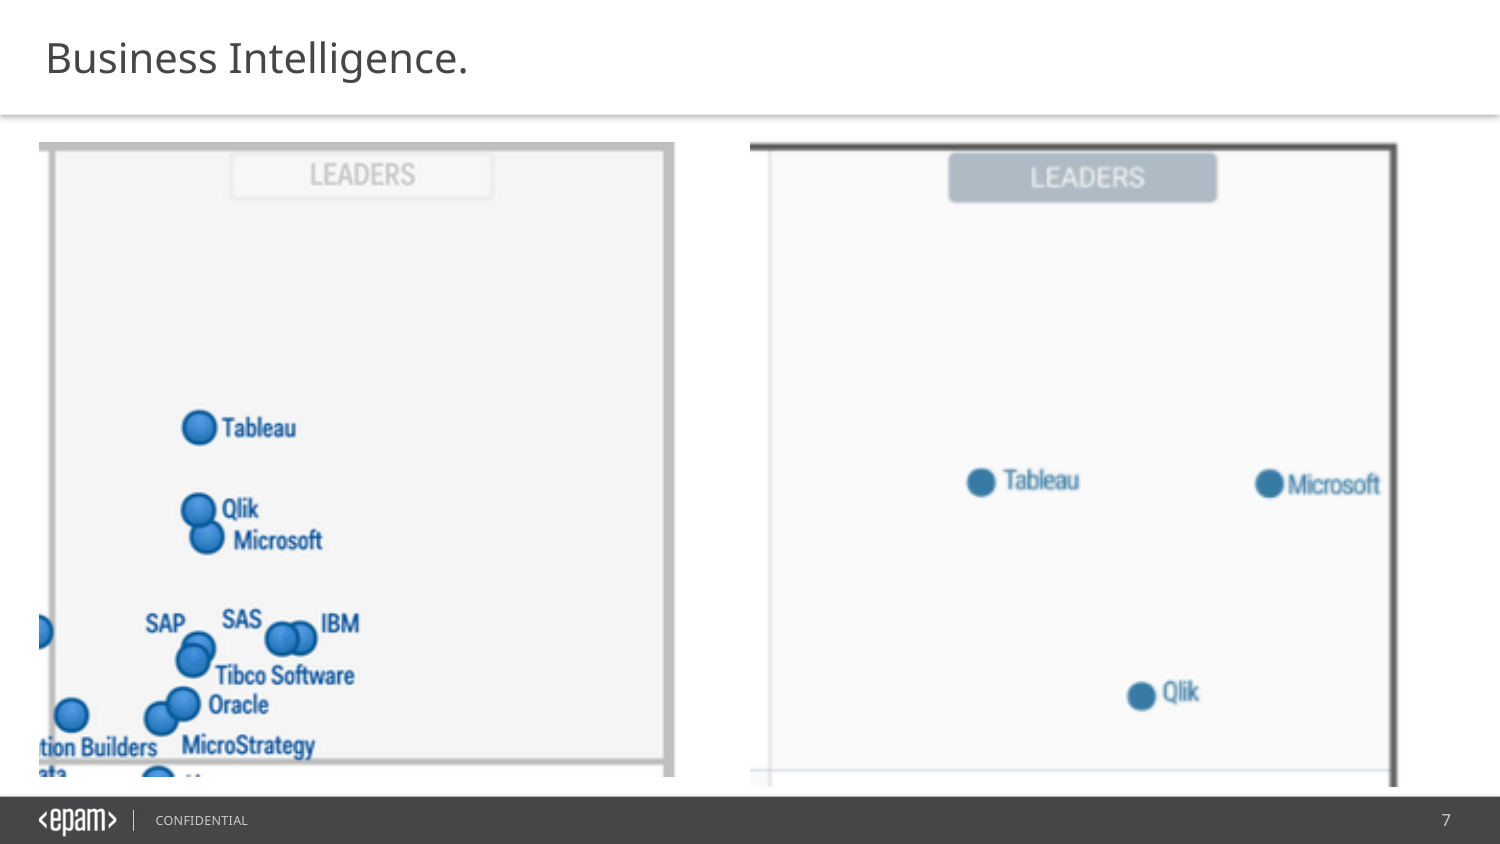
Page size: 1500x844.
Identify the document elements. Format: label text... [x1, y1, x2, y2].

picture [749, 128, 1413, 788]
picture [39, 142, 685, 777]
picture [38, 808, 117, 837]
list Business Intelligence. [0, 0, 1500, 115]
